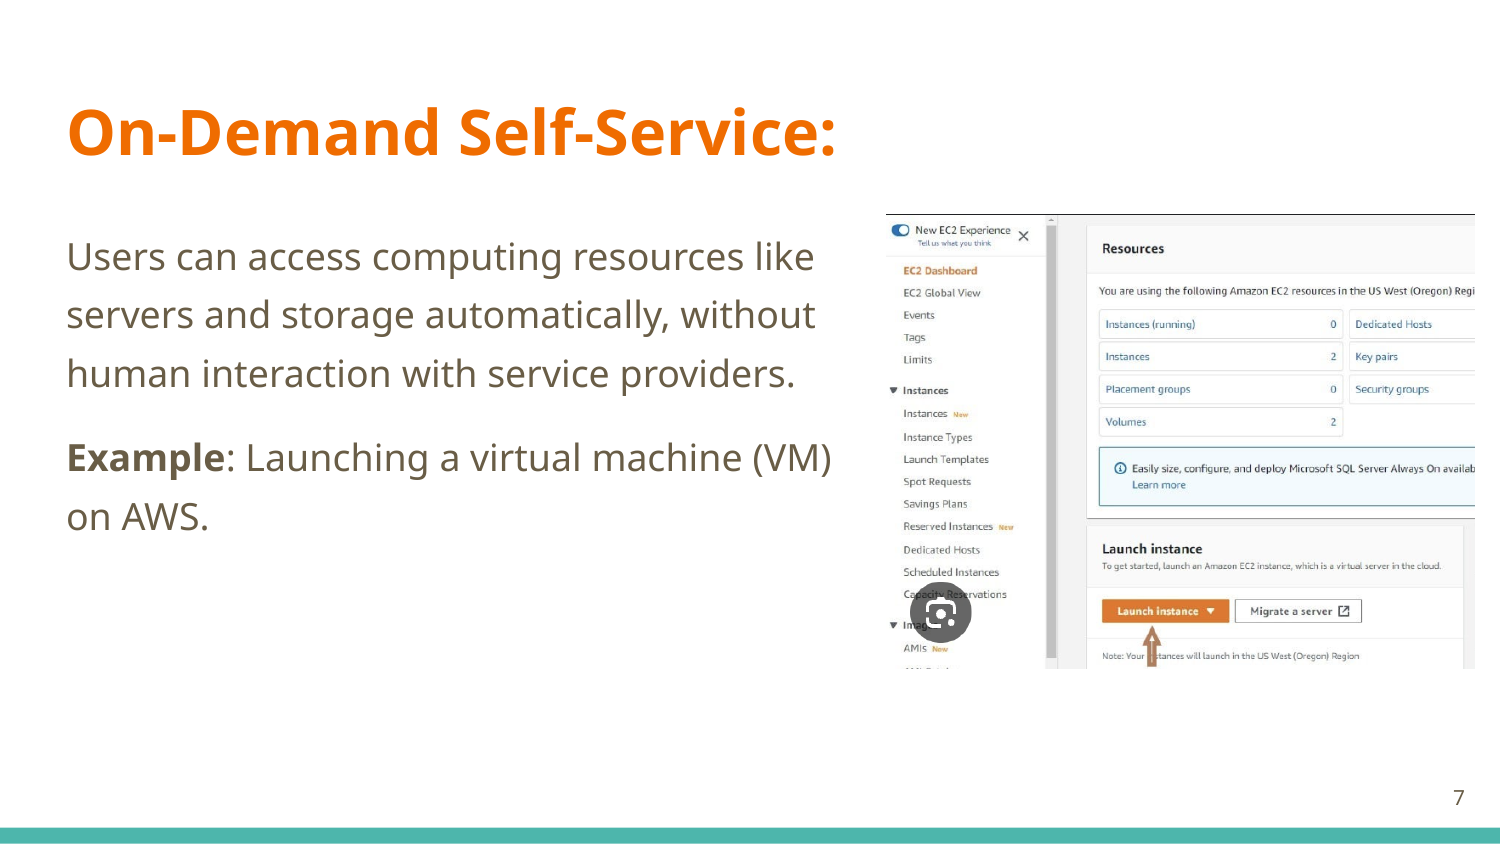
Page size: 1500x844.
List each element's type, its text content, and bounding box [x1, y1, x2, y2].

title On-Demand Self-Service: [51, 72, 1449, 189]
list Users can access computing resources like servers and storage automatically, without human interaction with service providers. Example: Launching a virtual machine (VM) on AWS. [51, 207, 862, 750]
picture [885, 213, 1476, 669]
slide_number ‹#› [1389, 764, 1480, 830]
